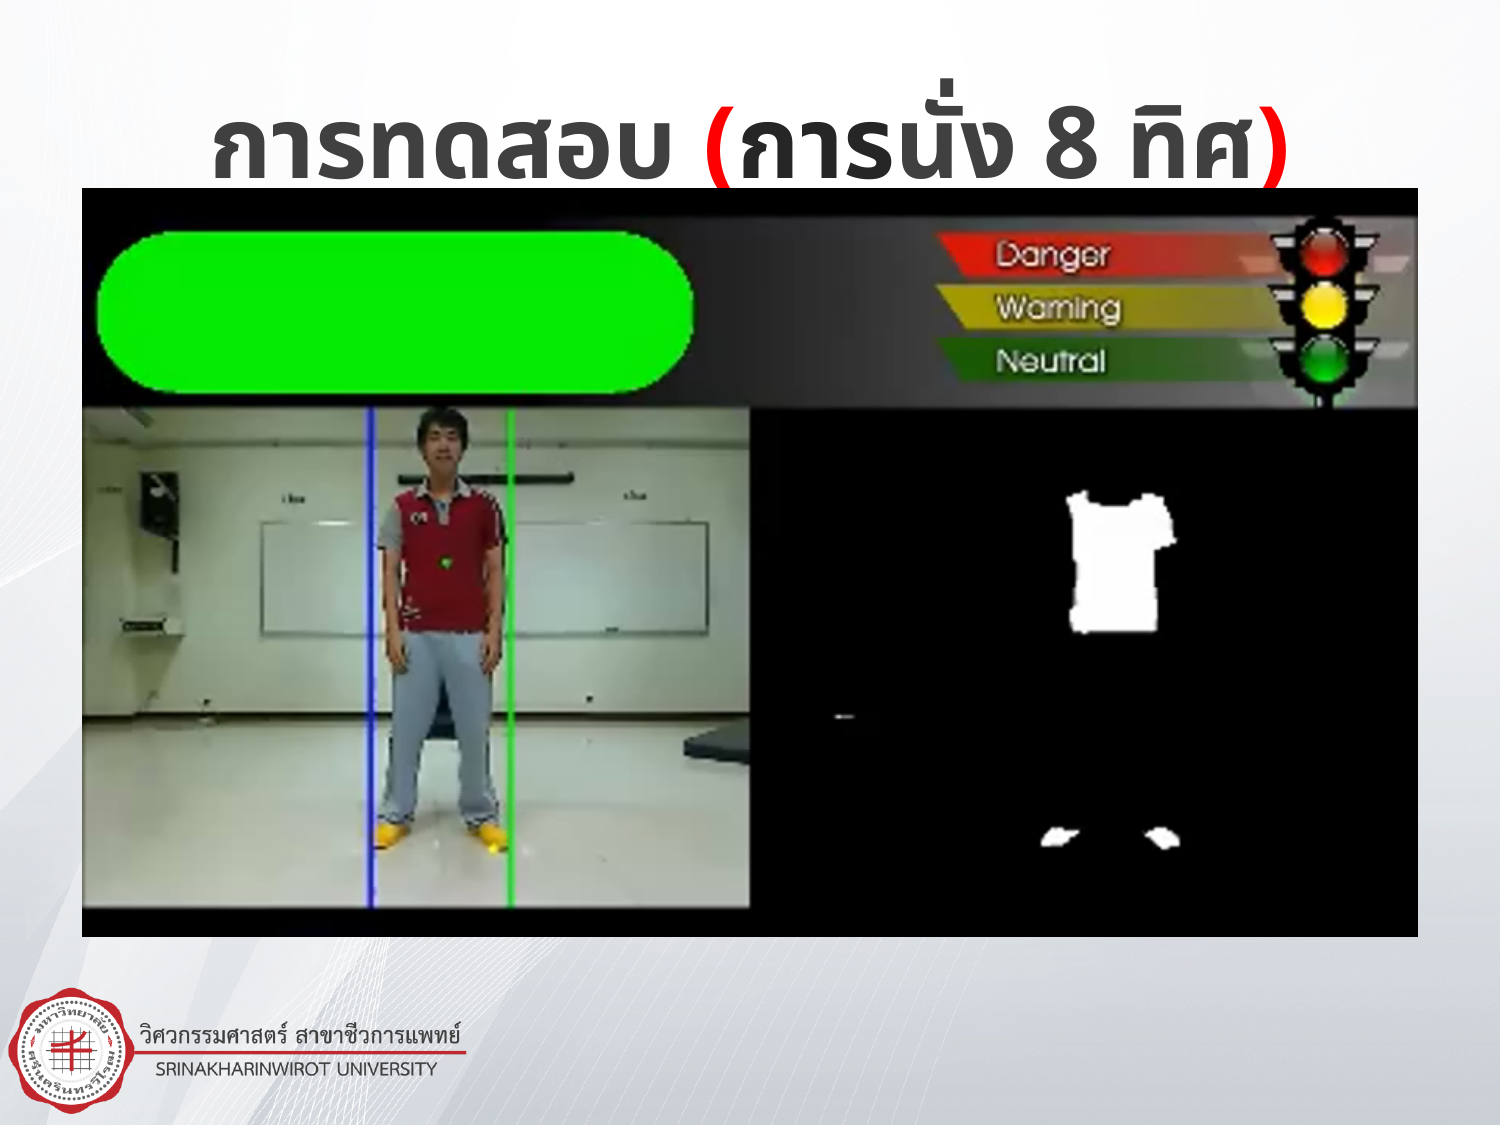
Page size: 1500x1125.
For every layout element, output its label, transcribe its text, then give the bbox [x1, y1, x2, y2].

picture [0, 979, 474, 1122]
title การทดสอบ (การนั่ง 8 ทิศ) [75, 45, 1425, 233]
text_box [80, 187, 1419, 938]
